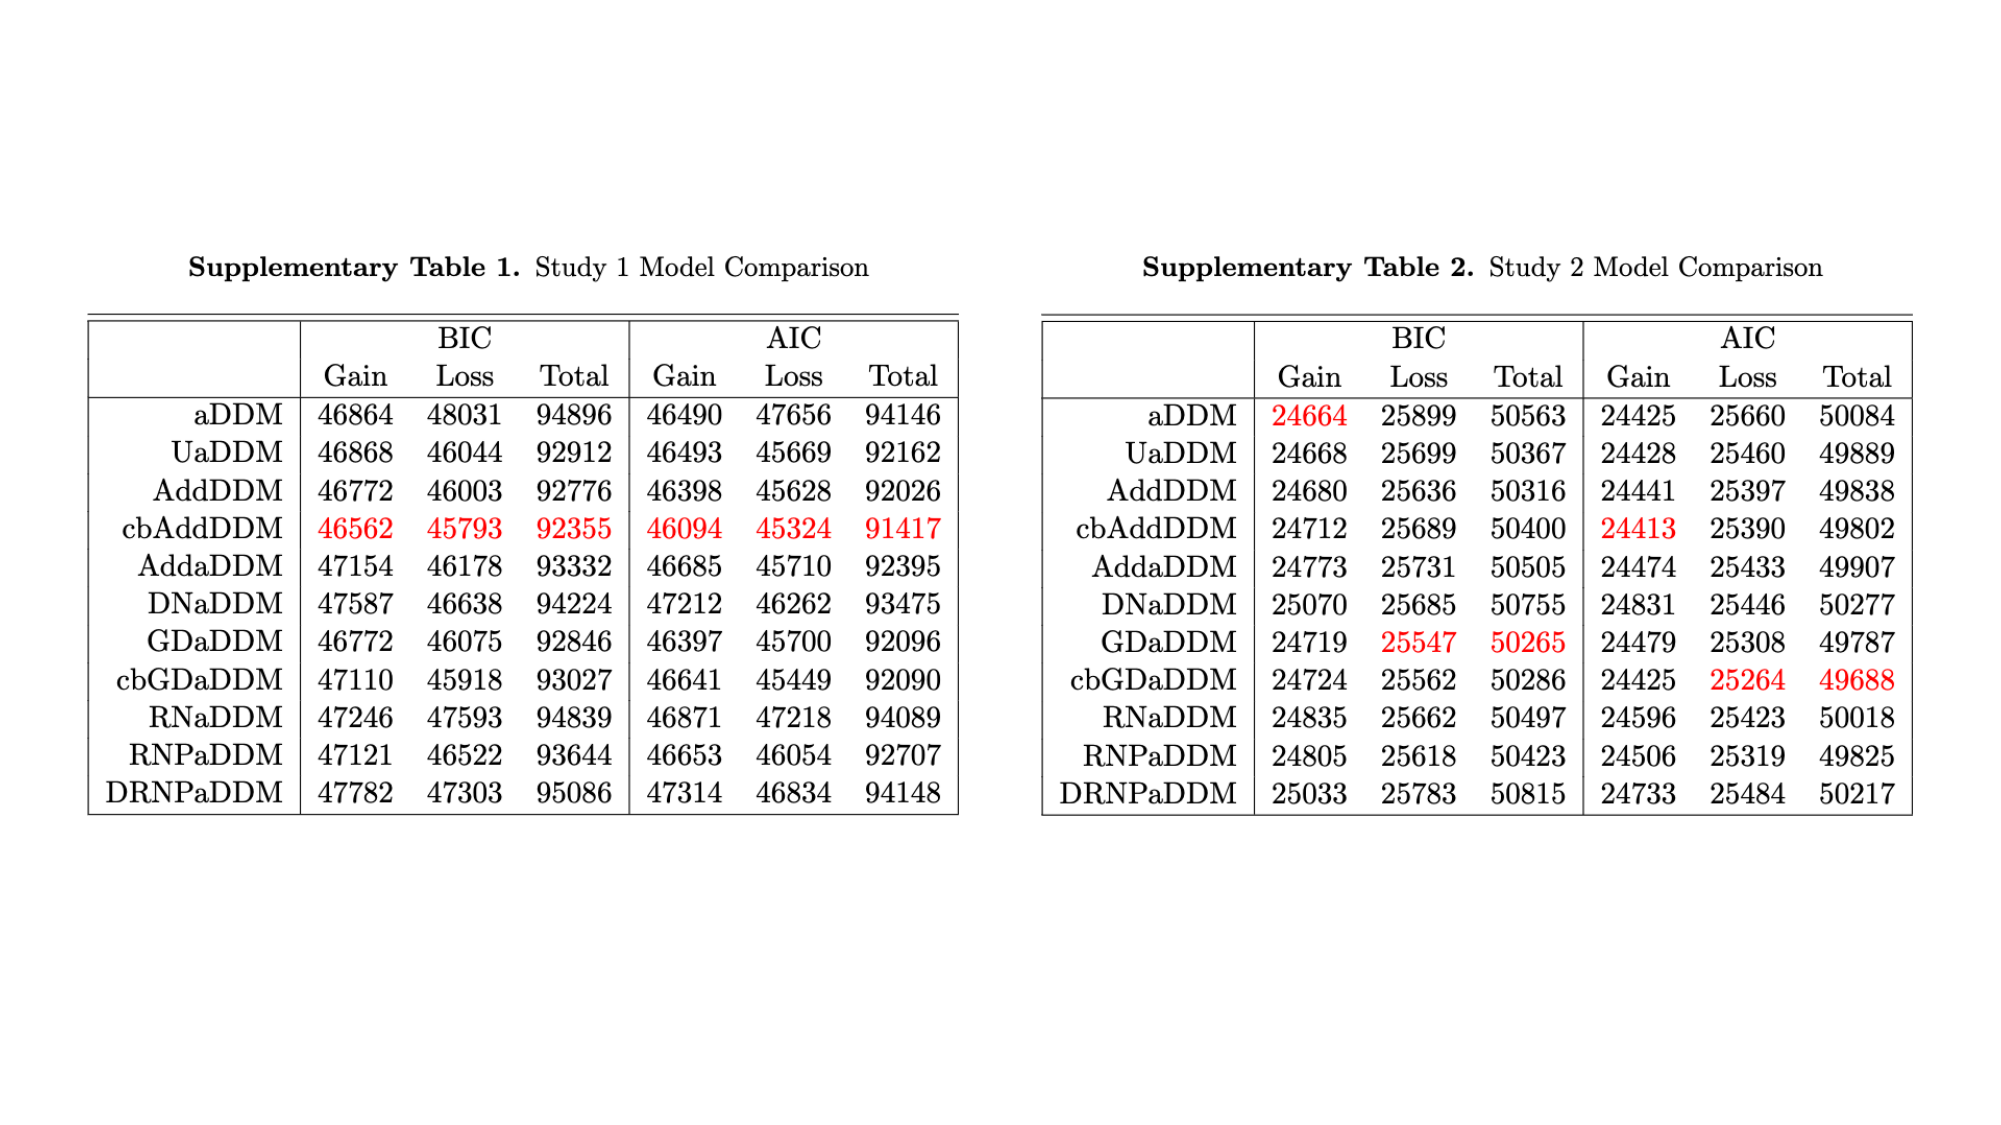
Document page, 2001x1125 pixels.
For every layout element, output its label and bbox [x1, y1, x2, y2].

picture [84, 251, 962, 817]
picture [1038, 251, 1916, 817]
